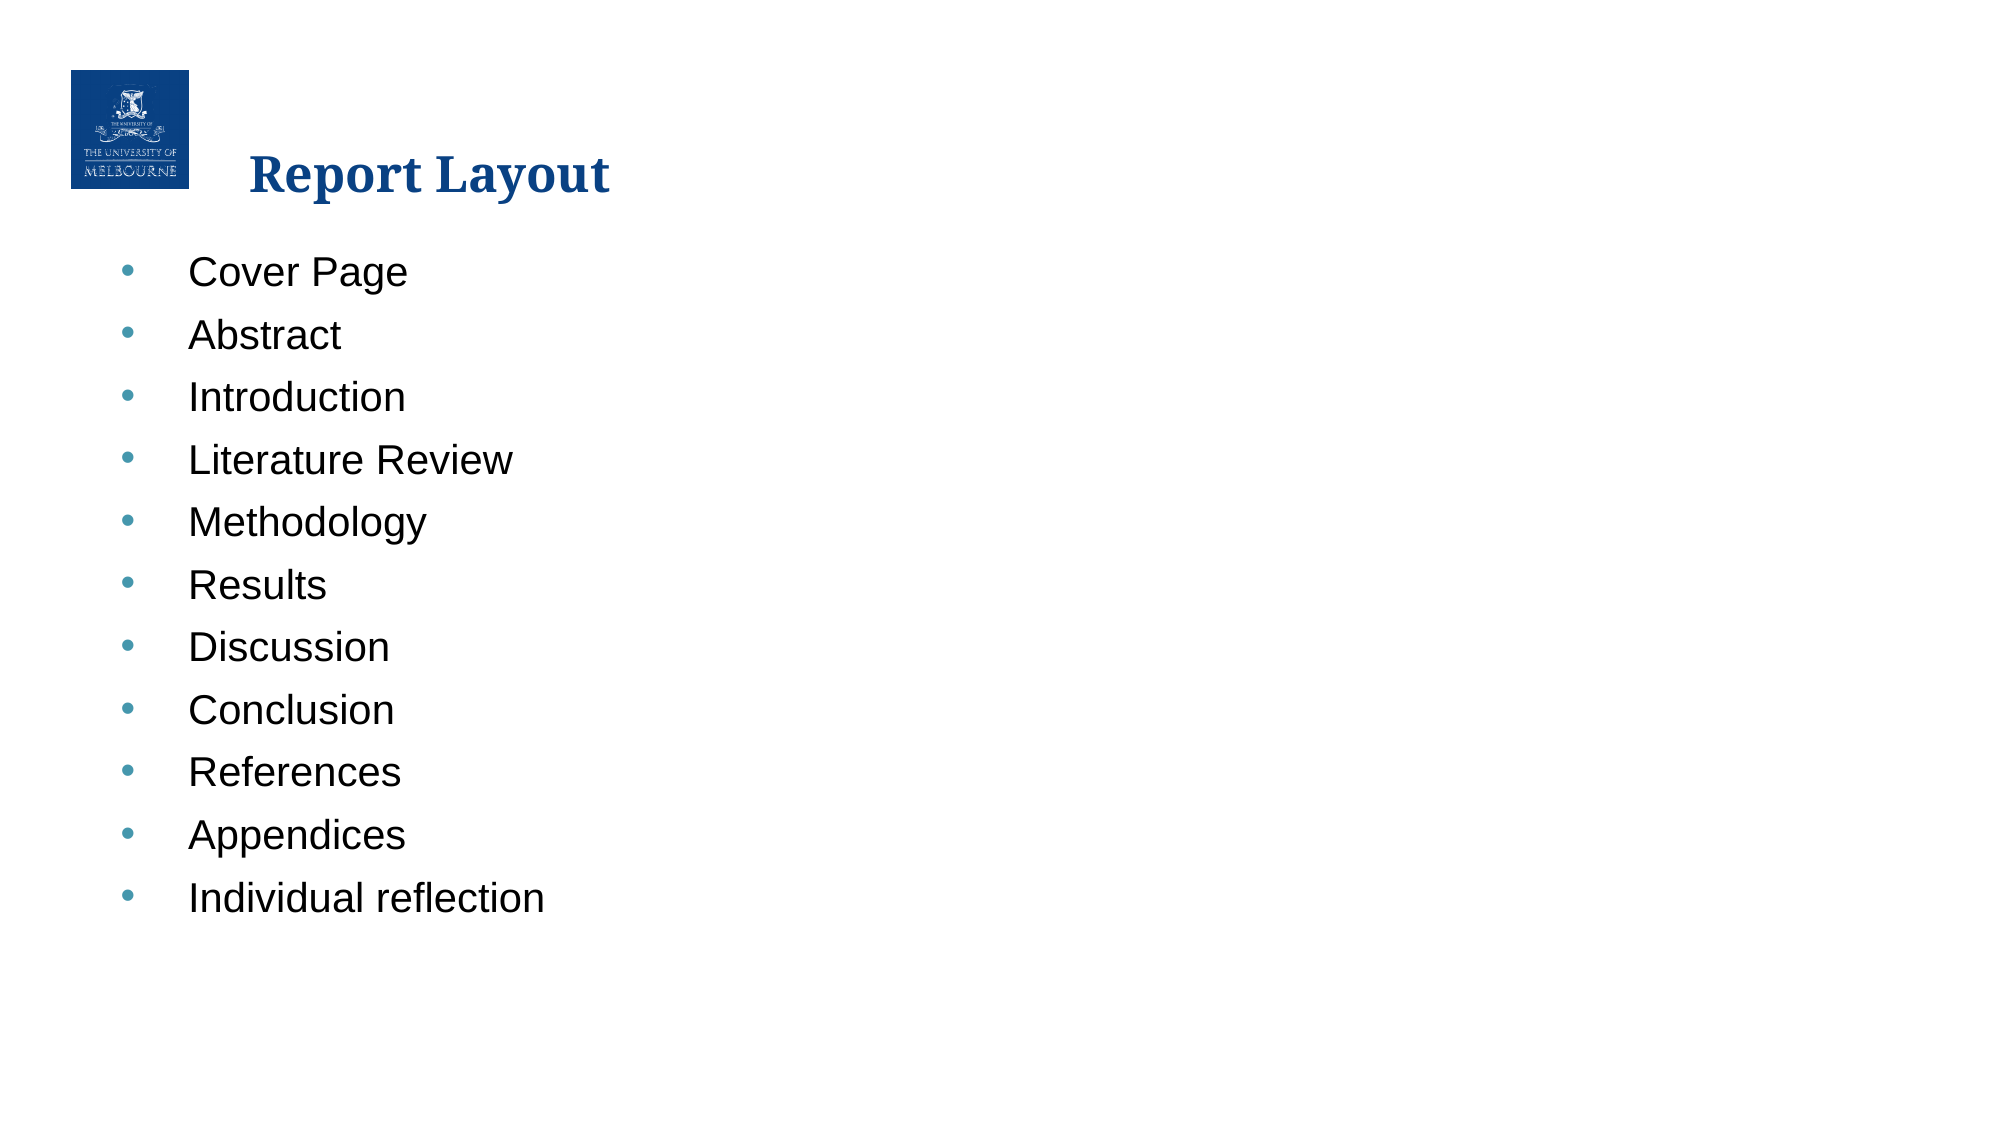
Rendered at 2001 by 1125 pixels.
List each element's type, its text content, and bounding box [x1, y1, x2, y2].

text_box Cover Page Abstract Introduction Literature Review Methodology Results Discussion Conclusion References Appendices Individual reflection [98, 237, 1449, 432]
picture [71, 70, 189, 189]
title Report Layout [234, 64, 1924, 211]
